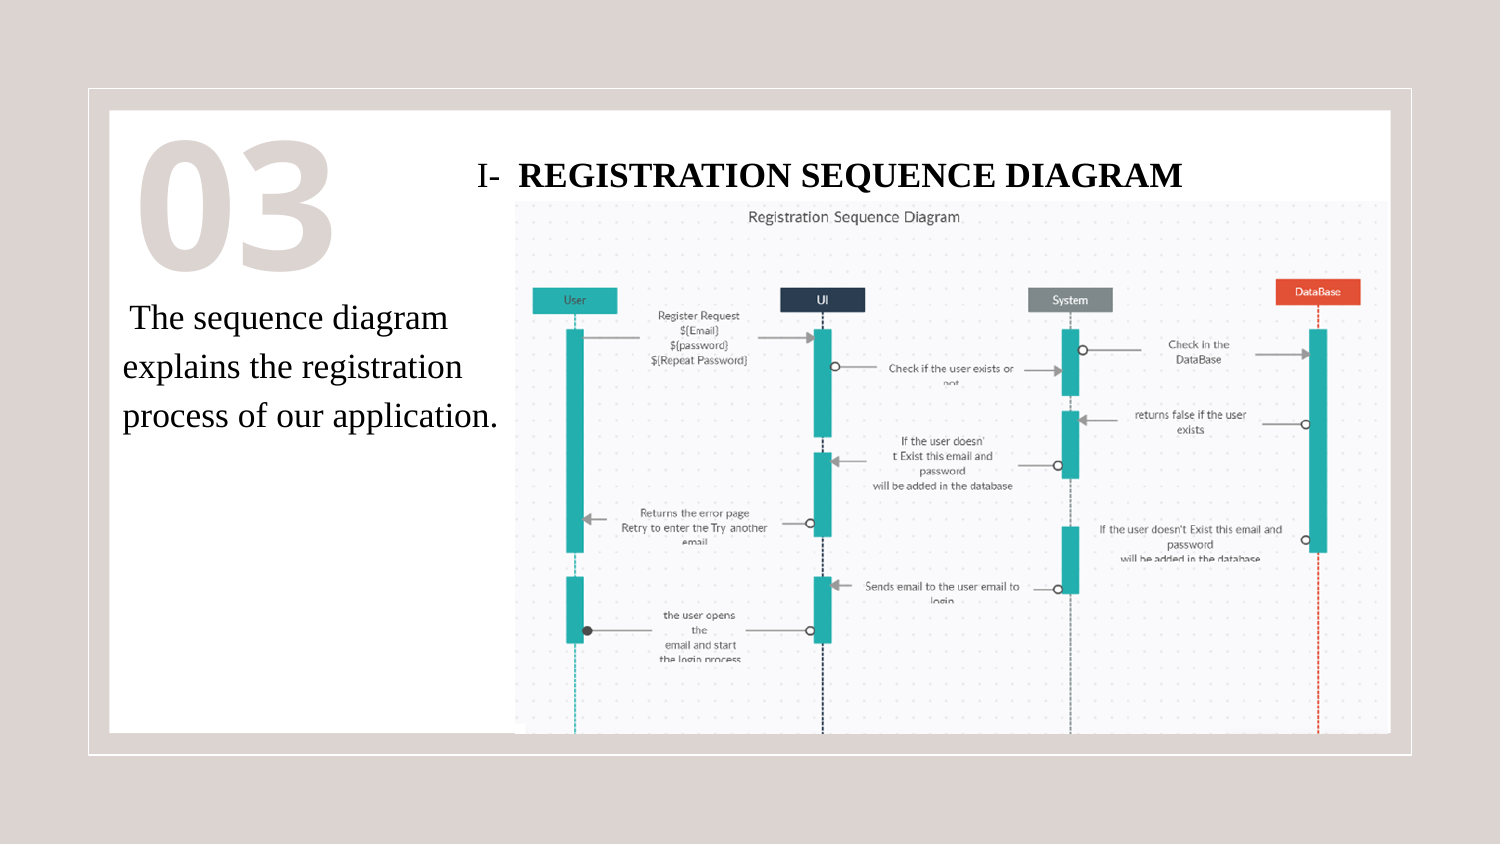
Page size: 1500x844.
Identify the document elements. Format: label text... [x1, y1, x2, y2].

picture [515, 201, 1389, 734]
title [430, 79, 1361, 166]
subtitle The sequence diagram explains the registration process of our application. [107, 272, 510, 670]
subtitle I- REGISTRATION SEQUENCE DIAGRAM [407, 130, 1338, 198]
title 03 [119, 130, 408, 272]
